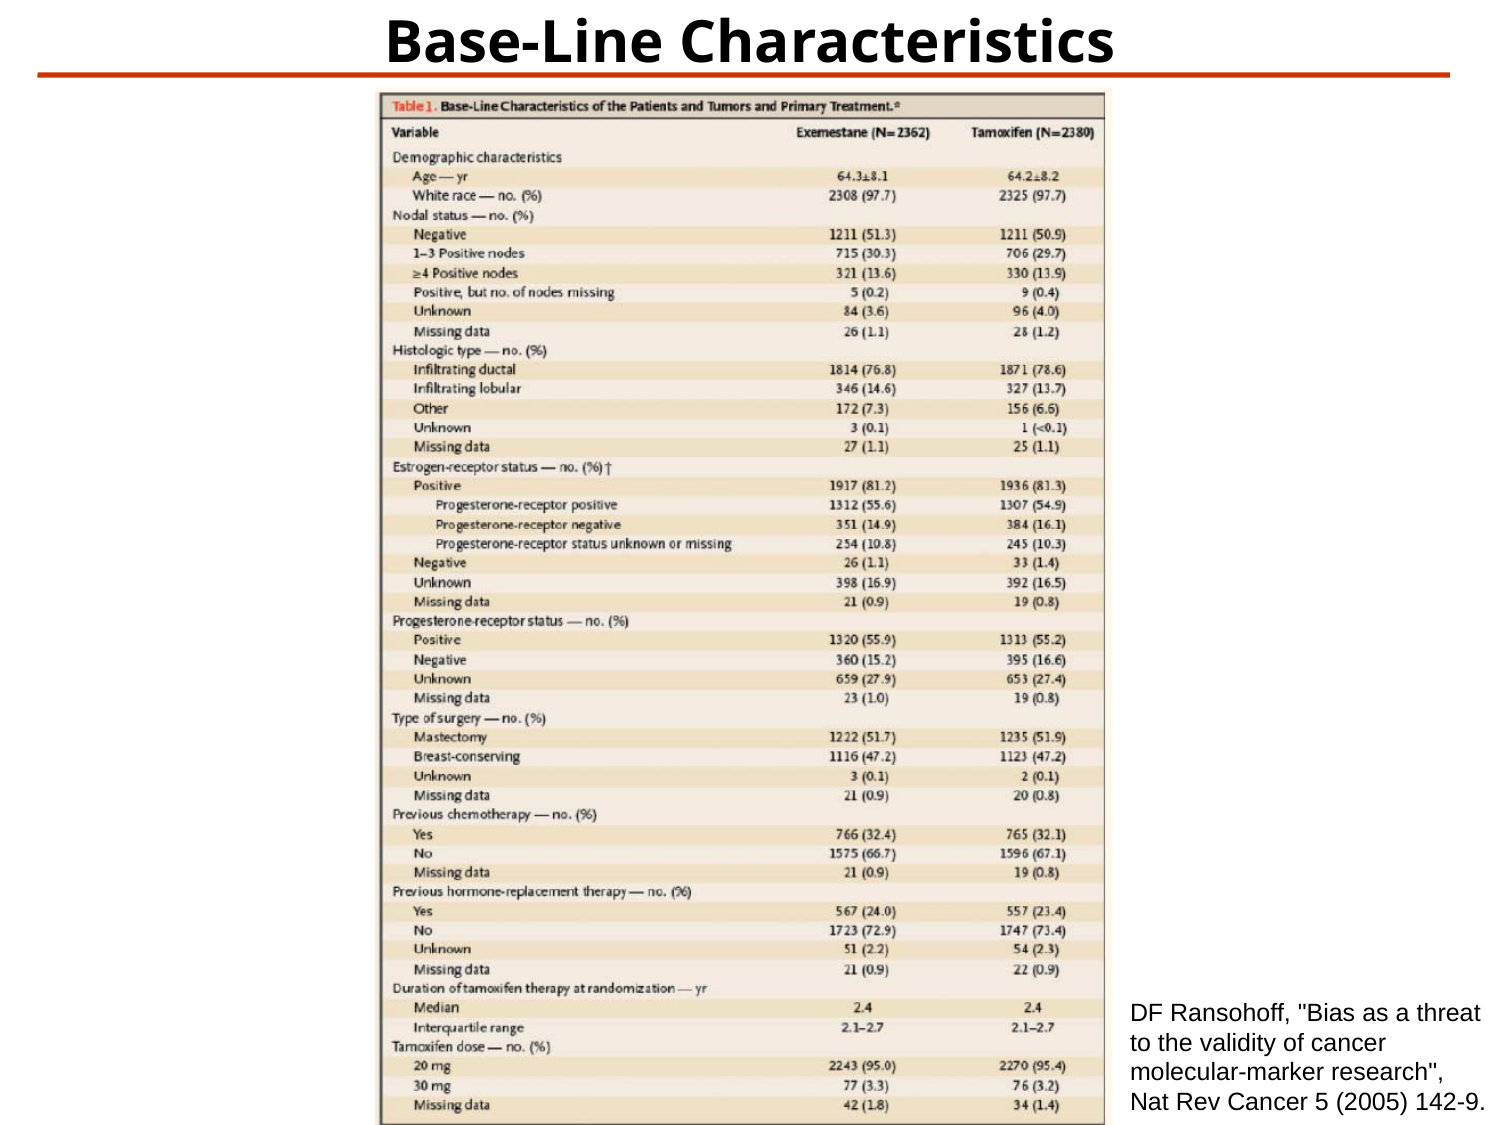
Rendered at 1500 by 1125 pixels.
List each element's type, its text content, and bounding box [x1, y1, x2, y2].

text_box DF Ransohoff, "Bias as a threat to the validity of cancer molecular-marker research", Nat Rev Cancer 5 (2005) 142-9. [1116, 988, 1500, 1124]
text_box Base-Line Characteristics [0, 12, 1500, 146]
picture [374, 87, 1113, 1125]
